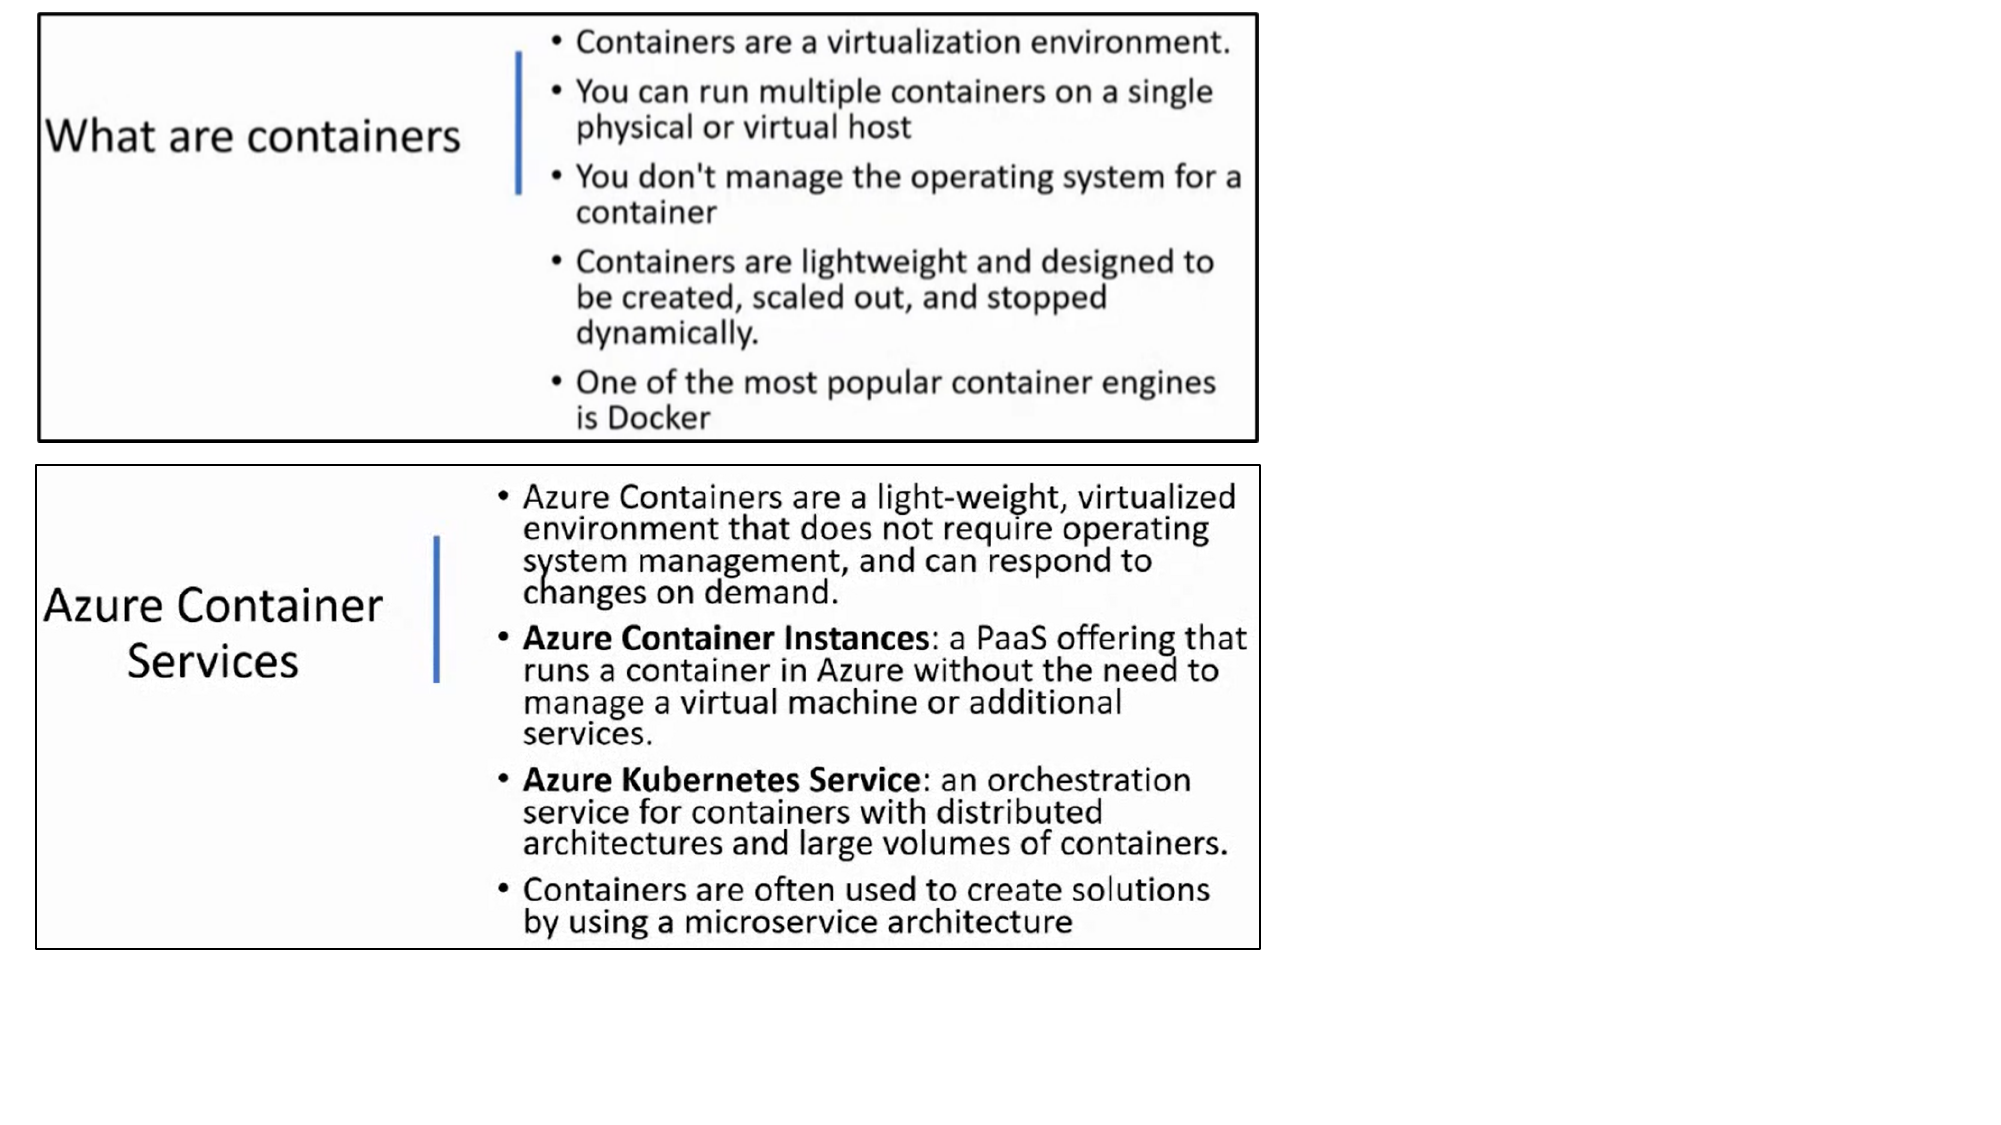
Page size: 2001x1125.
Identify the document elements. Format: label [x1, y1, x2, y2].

picture [37, 466, 1259, 948]
picture [37, 12, 1259, 444]
